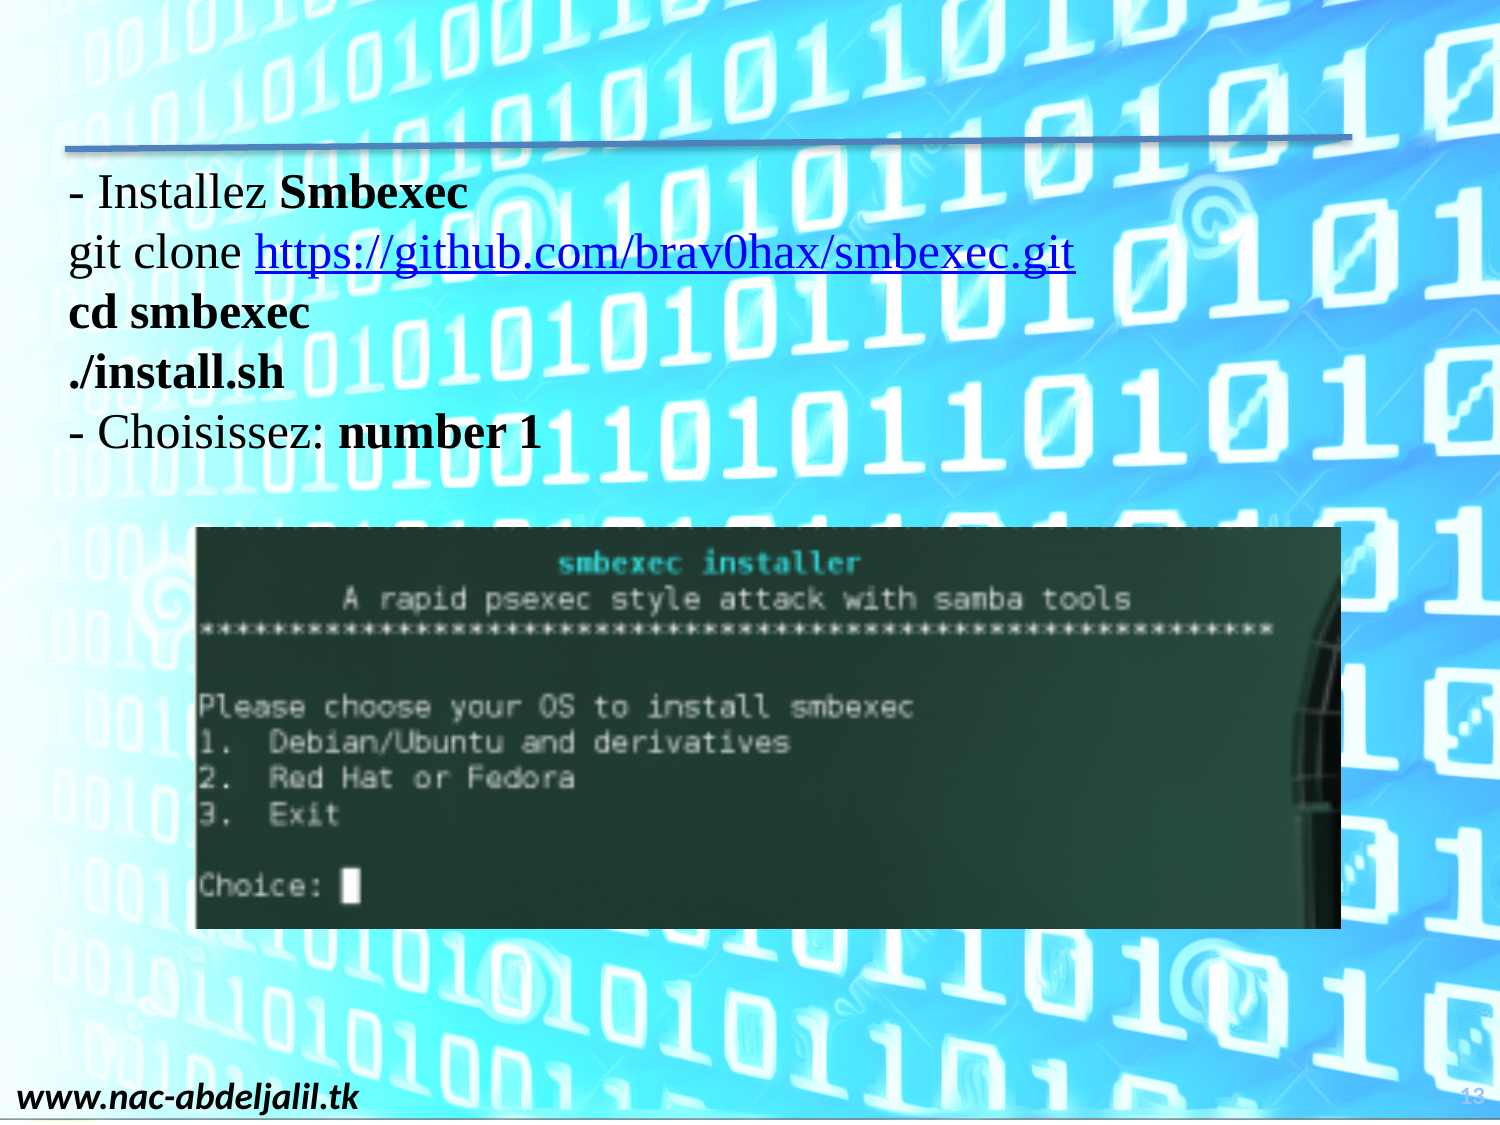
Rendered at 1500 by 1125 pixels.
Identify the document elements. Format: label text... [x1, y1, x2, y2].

slide_number 13 [1149, 1065, 1500, 1125]
text_box - Installez Smbexec git clone https://github.com/brav0hax/smbexec.git cd smbexec ./install.sh - Choisissez: number 1 [53, 150, 1500, 466]
picture [0, 0, 1500, 1125]
